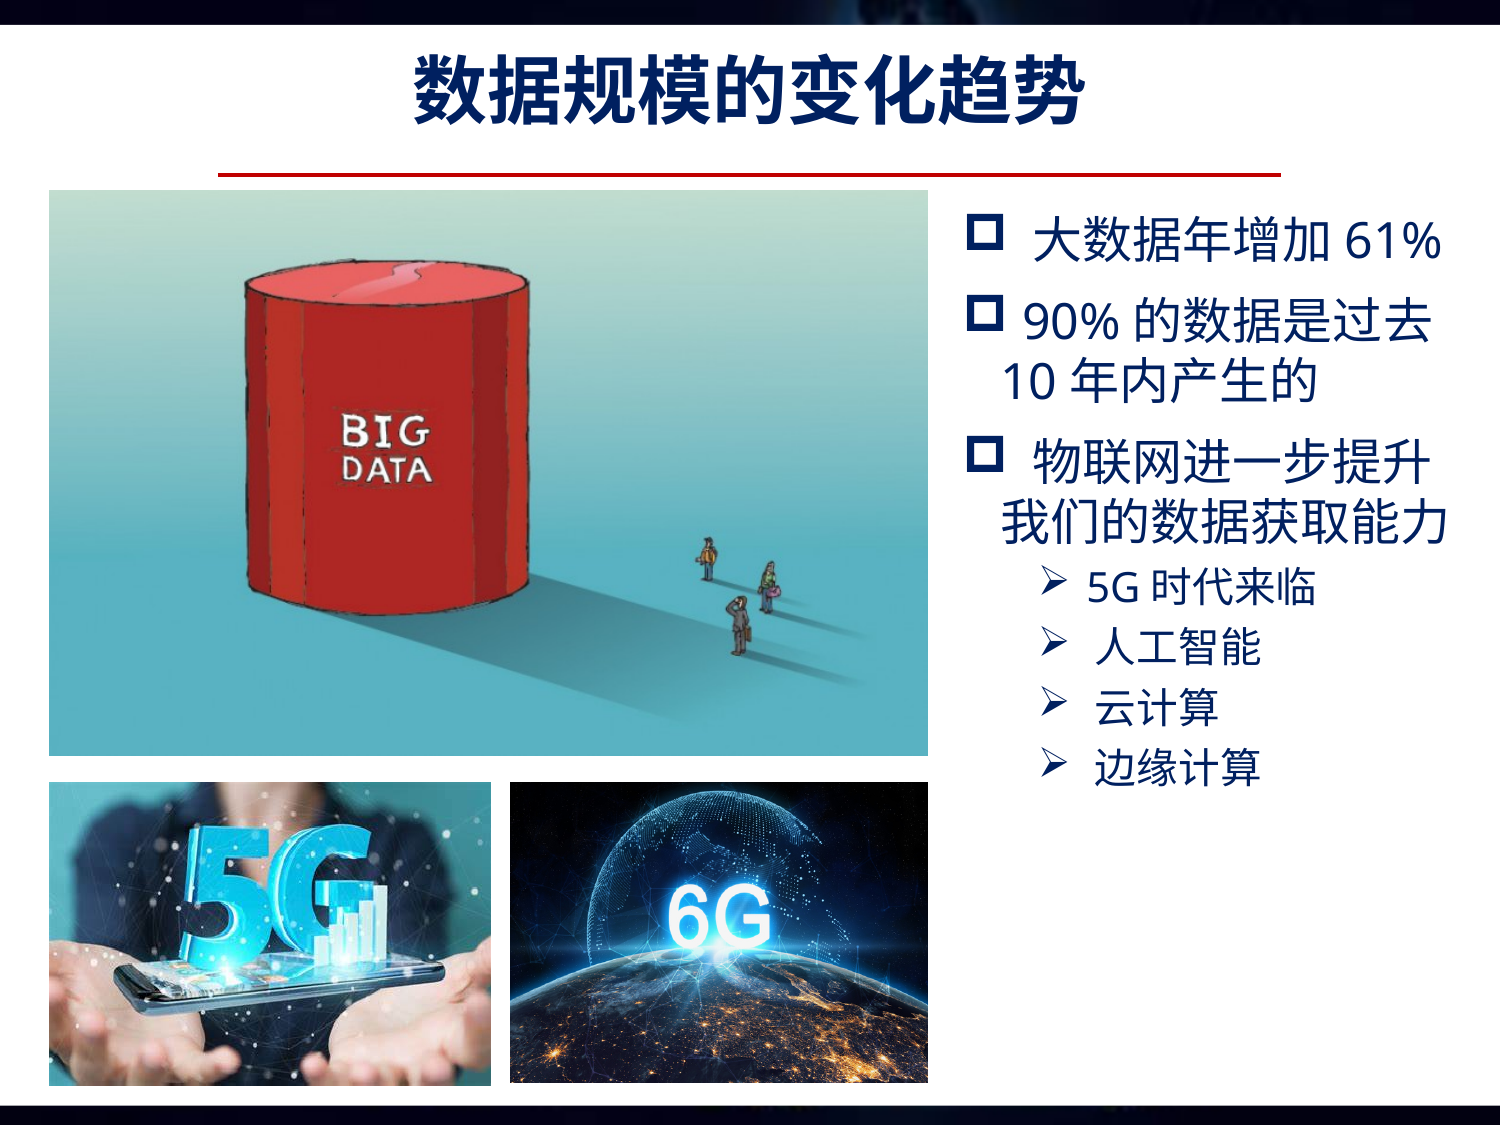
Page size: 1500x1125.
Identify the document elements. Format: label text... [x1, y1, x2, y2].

picture [0, 1106, 1500, 1125]
picture [510, 782, 928, 1083]
title 数据规模的变化趋势 [218, 21, 1282, 167]
picture [0, 0, 1500, 24]
picture [49, 190, 928, 756]
list 大数据年增加61% 90%的数据是过去10年内产生的 物联网进一步提升我们的数据获取能力 5G时代来临 人工智能 云计算 边缘计算 [947, 201, 1477, 1083]
picture [49, 782, 491, 1086]
